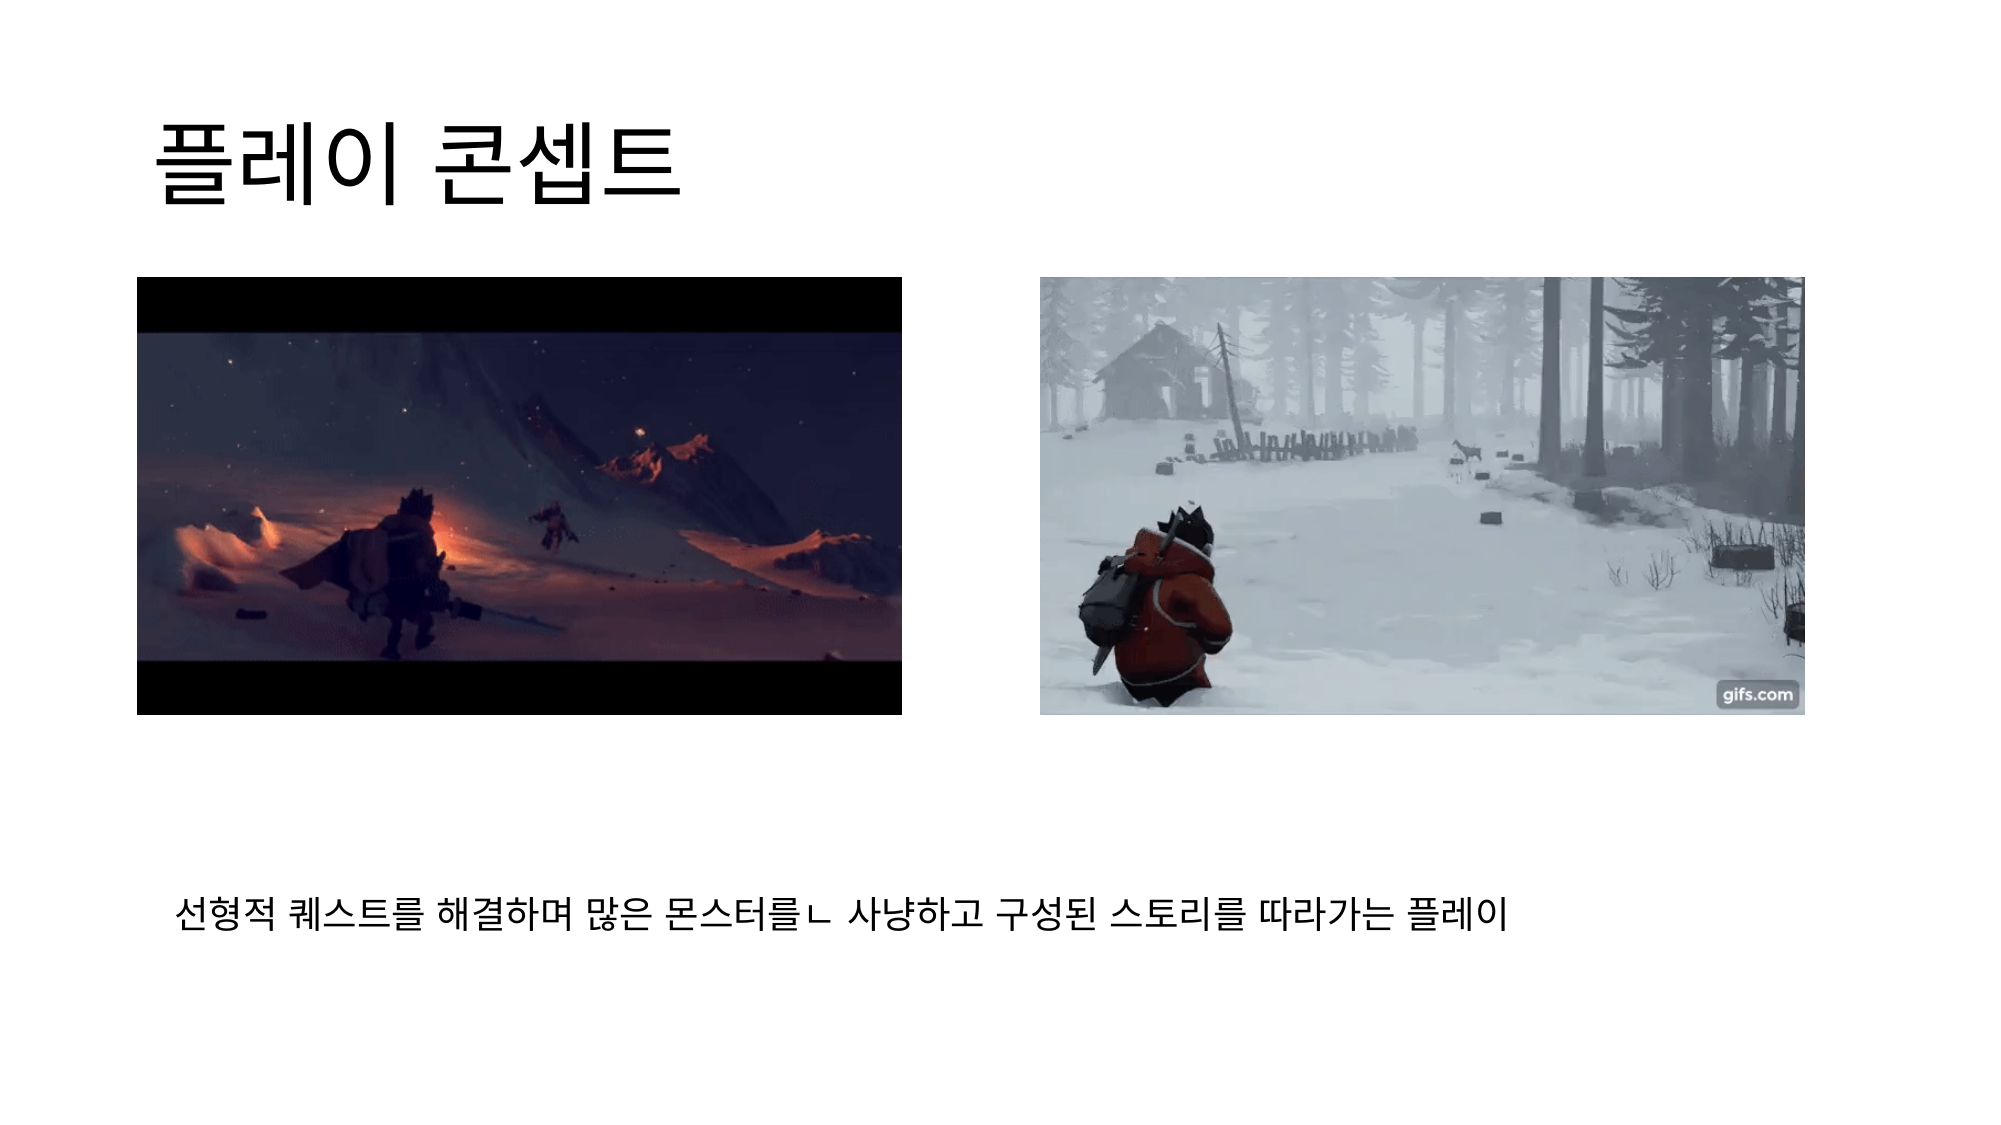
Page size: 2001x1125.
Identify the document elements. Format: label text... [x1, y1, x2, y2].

picture [1040, 277, 1805, 715]
title 플레이 콘셉트 [137, 59, 1863, 278]
text_box 선형적 퀘스트를 해결하며 많은 몬스터를ㄴ 사냥하고 구성된 스토리를 따라가는 플레이 [159, 883, 1863, 943]
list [137, 277, 902, 715]
